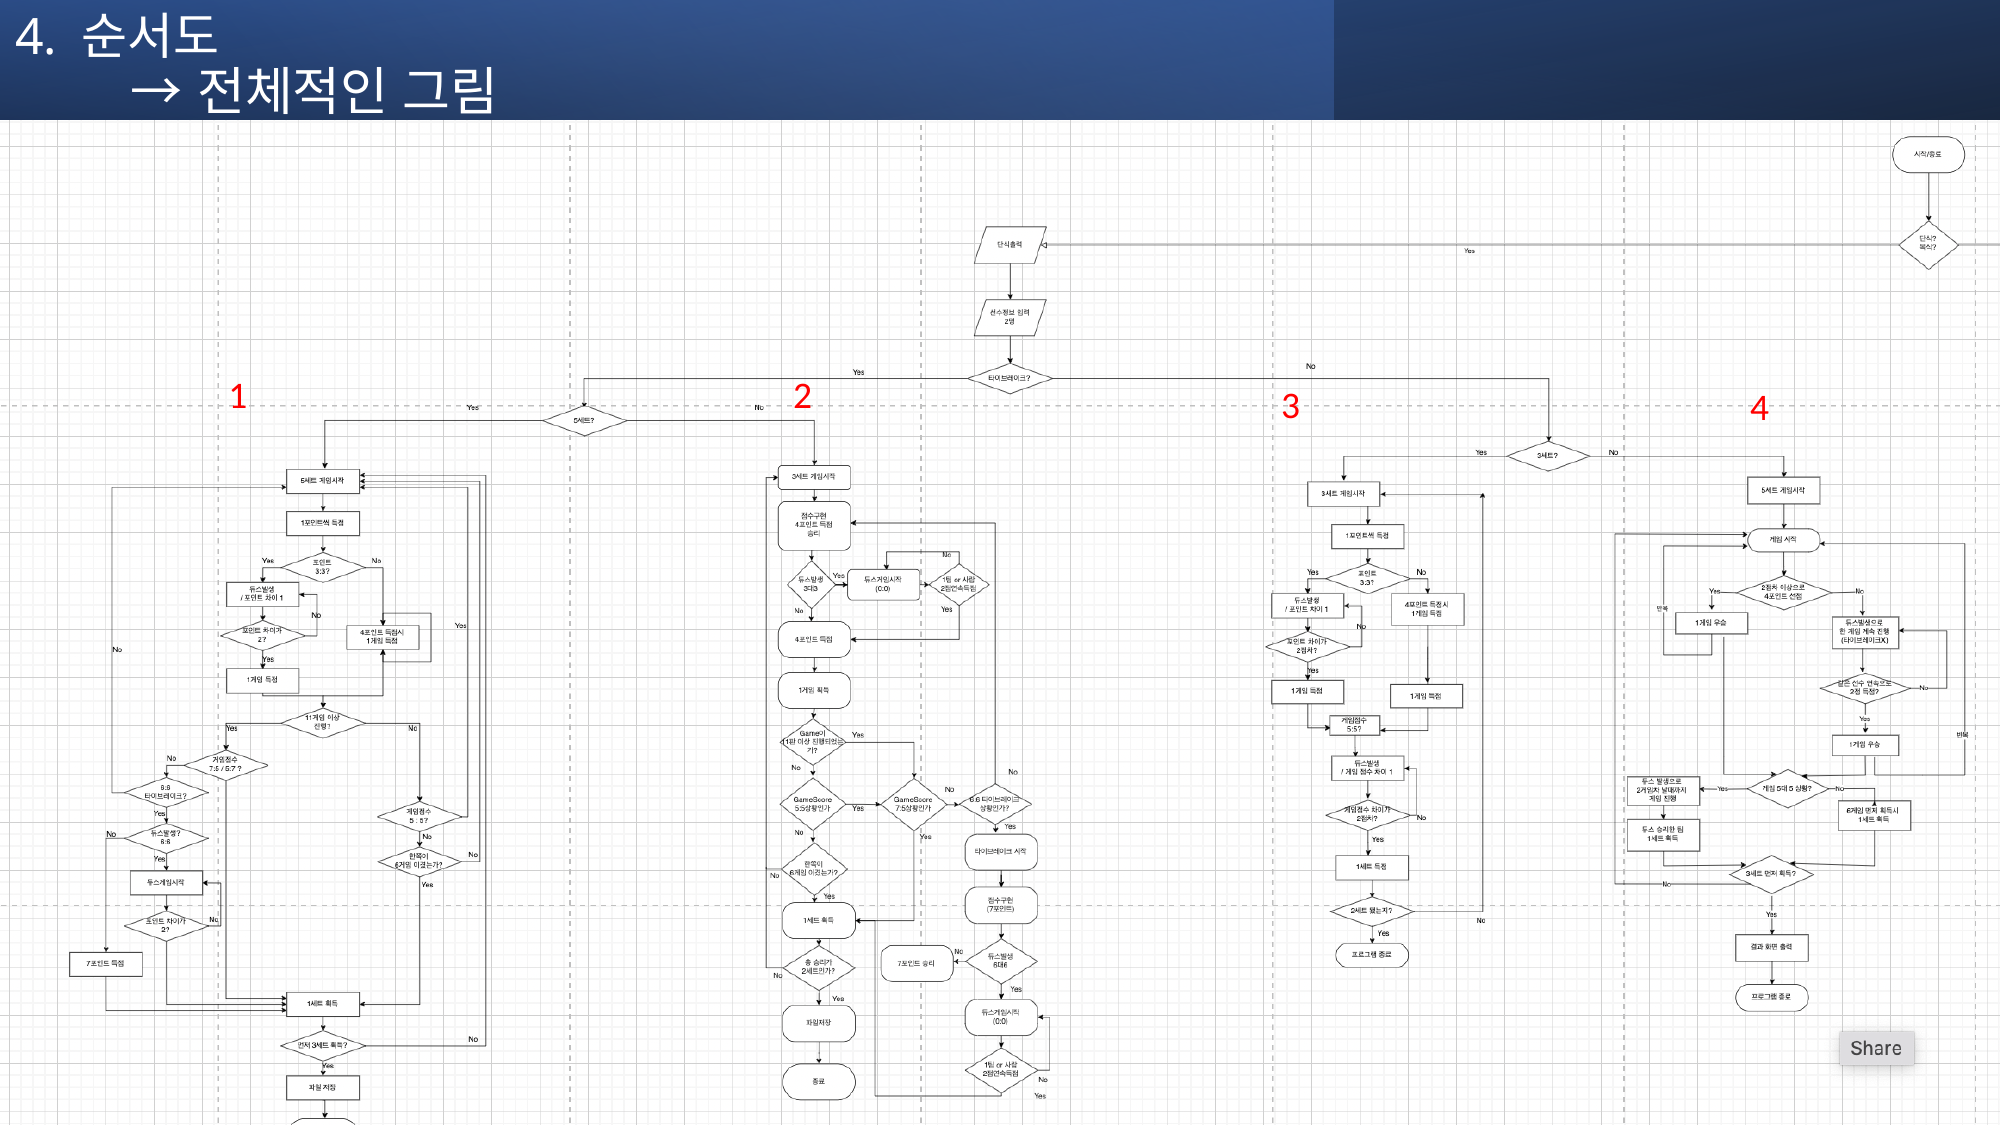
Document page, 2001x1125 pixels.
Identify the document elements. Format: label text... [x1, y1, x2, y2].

title 4. 순서도 → 전체적인 그림 [0, 0, 1159, 120]
picture [0, 120, 2000, 1125]
text_box [1159, 0, 2000, 120]
